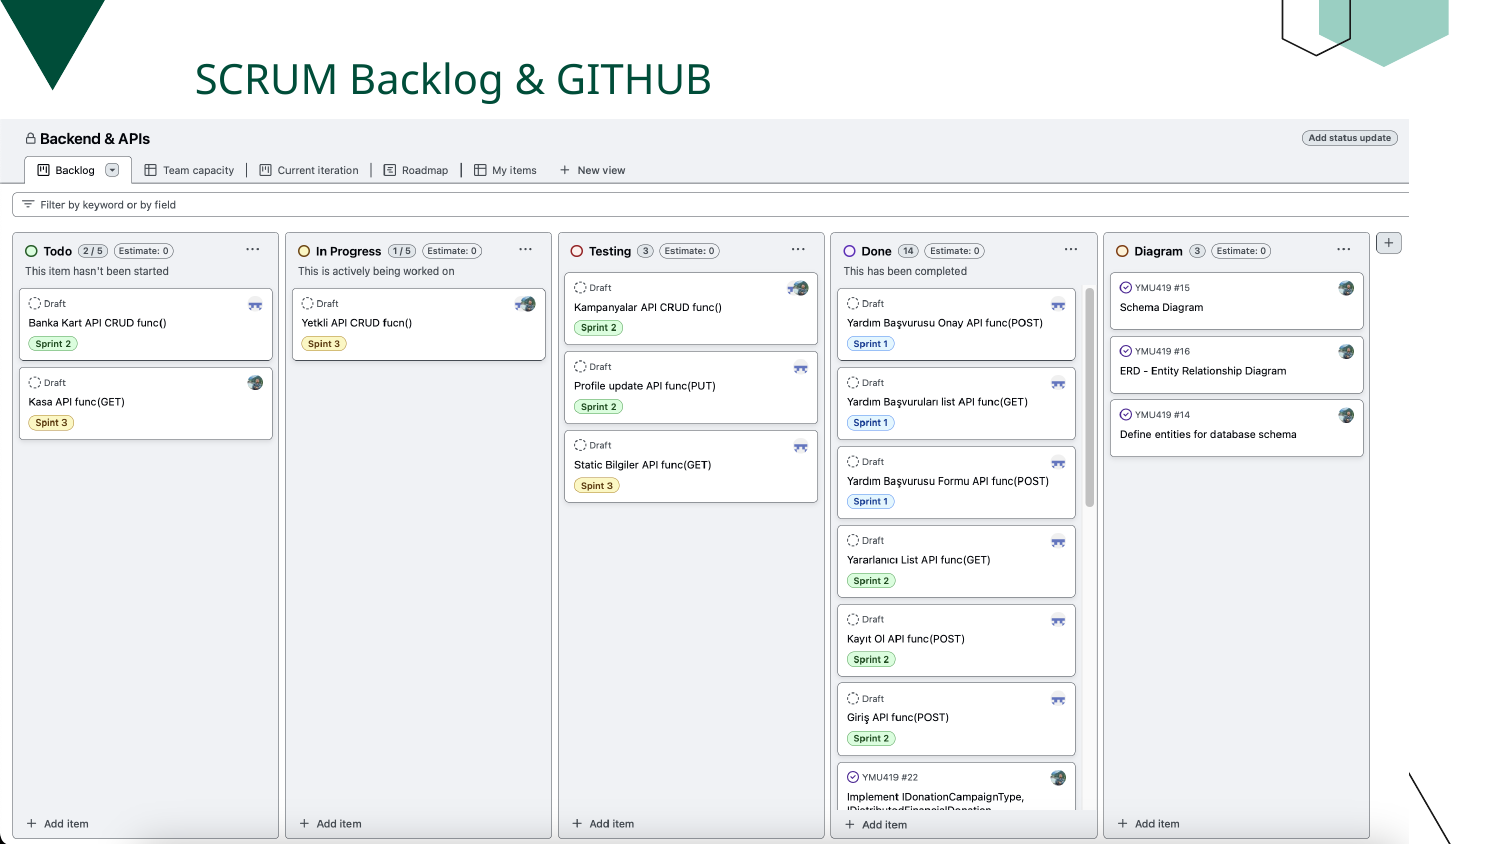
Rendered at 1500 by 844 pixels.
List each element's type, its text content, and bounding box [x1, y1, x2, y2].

picture [0, 119, 1409, 844]
text_box SCRUM Backlog & GITHUB [179, 37, 1500, 132]
